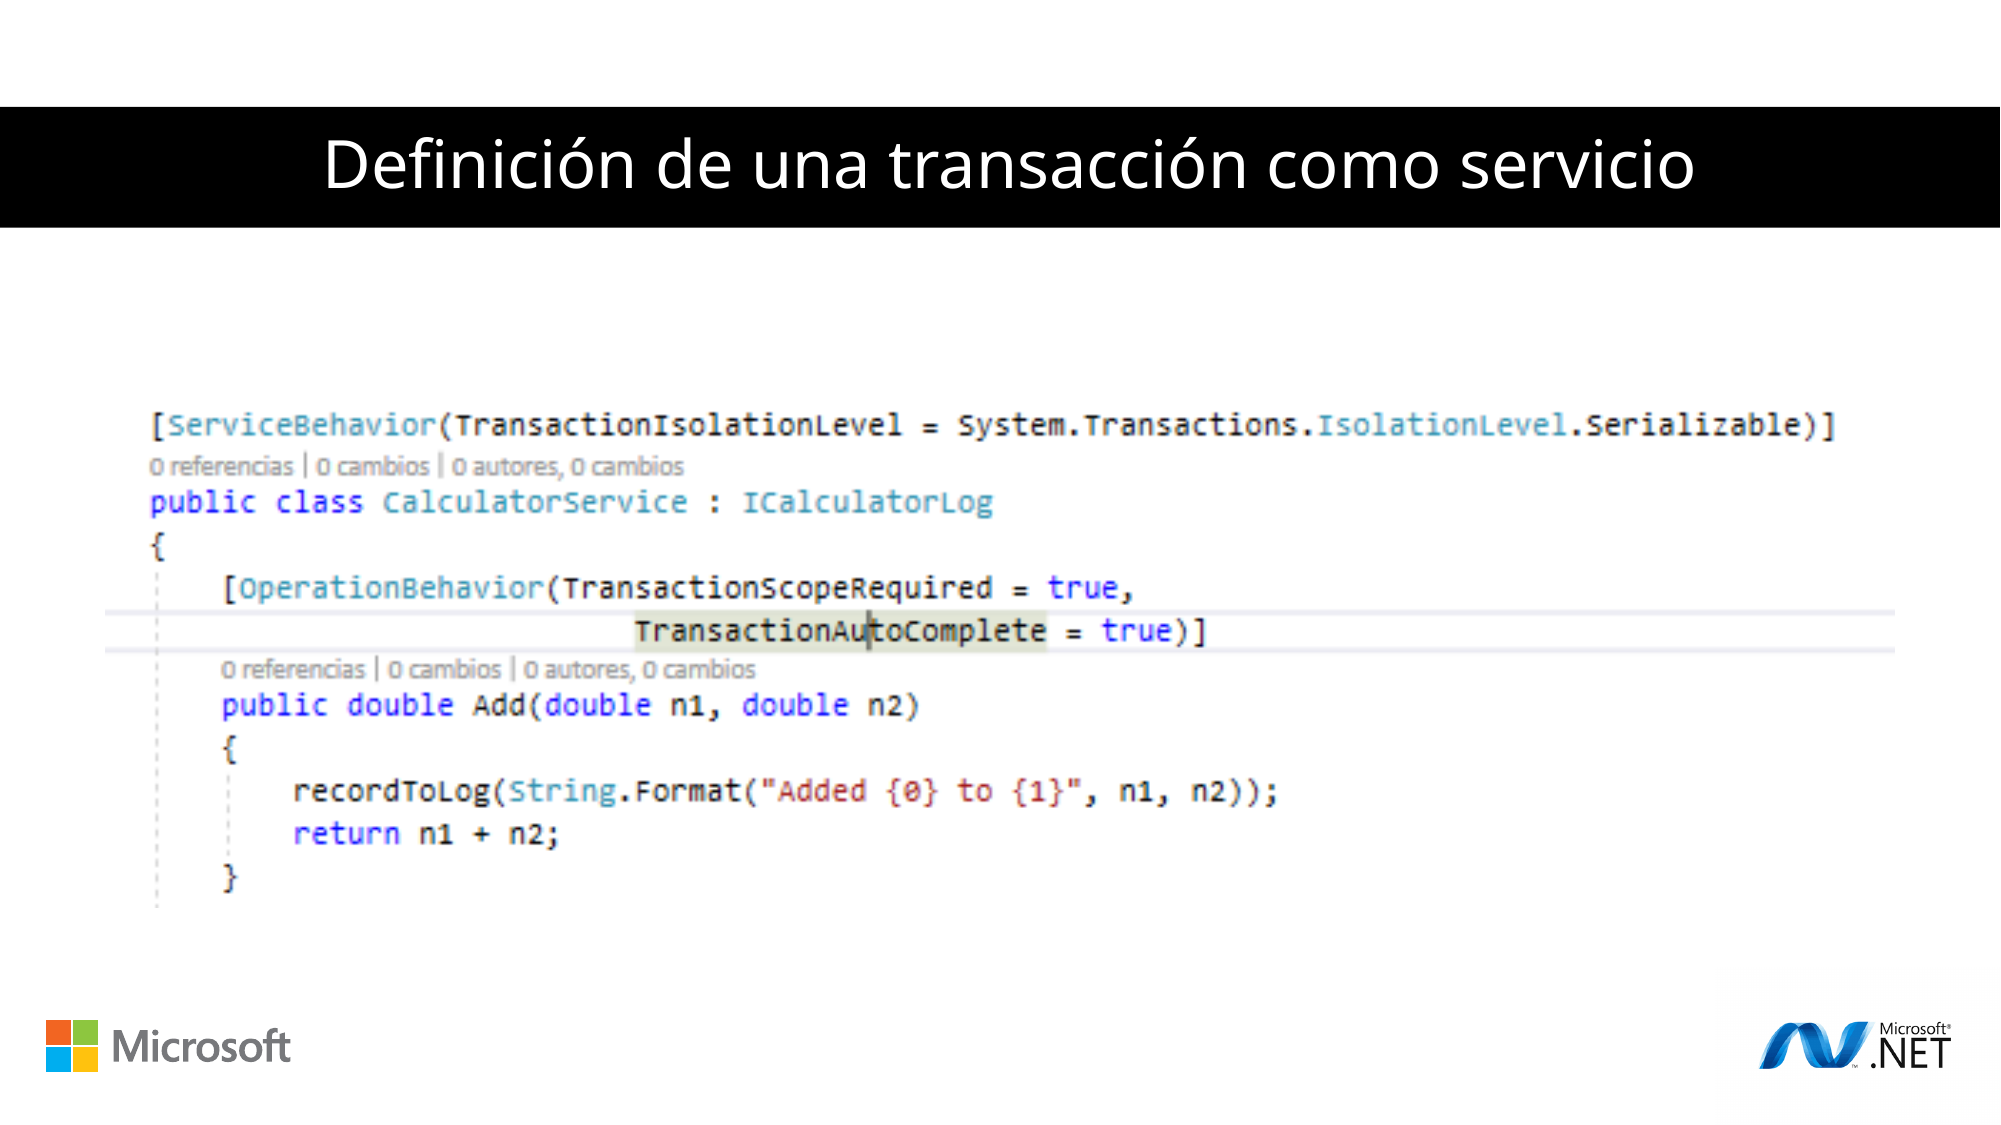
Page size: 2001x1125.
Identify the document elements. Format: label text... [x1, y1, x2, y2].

picture [1715, 967, 2000, 1125]
text_box Definición de una transacción como servicio [91, 105, 1931, 228]
text_box [0, 106, 2000, 229]
picture [105, 362, 1895, 909]
